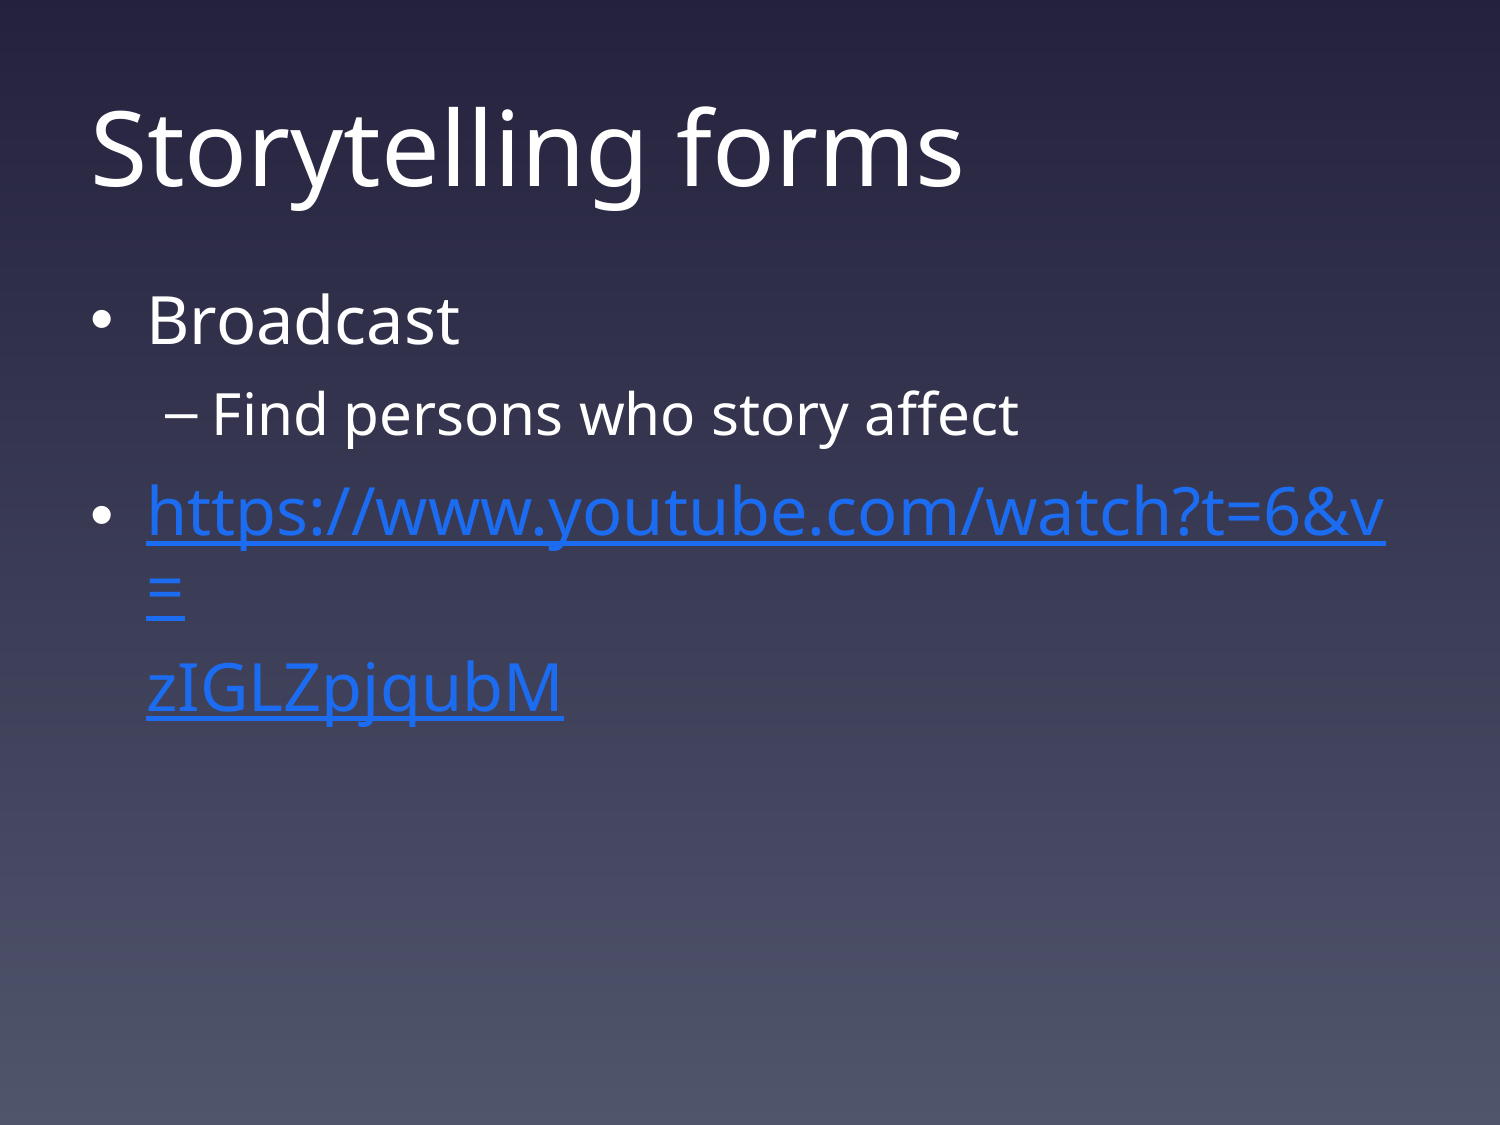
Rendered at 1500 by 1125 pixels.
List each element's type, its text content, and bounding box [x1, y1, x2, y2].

list Broadcast Find persons who story affect https://www.youtube.com/watch?t=6&v=zIGLZpjqubM [75, 262, 1425, 1005]
title Storytelling forms [75, 75, 1425, 262]
